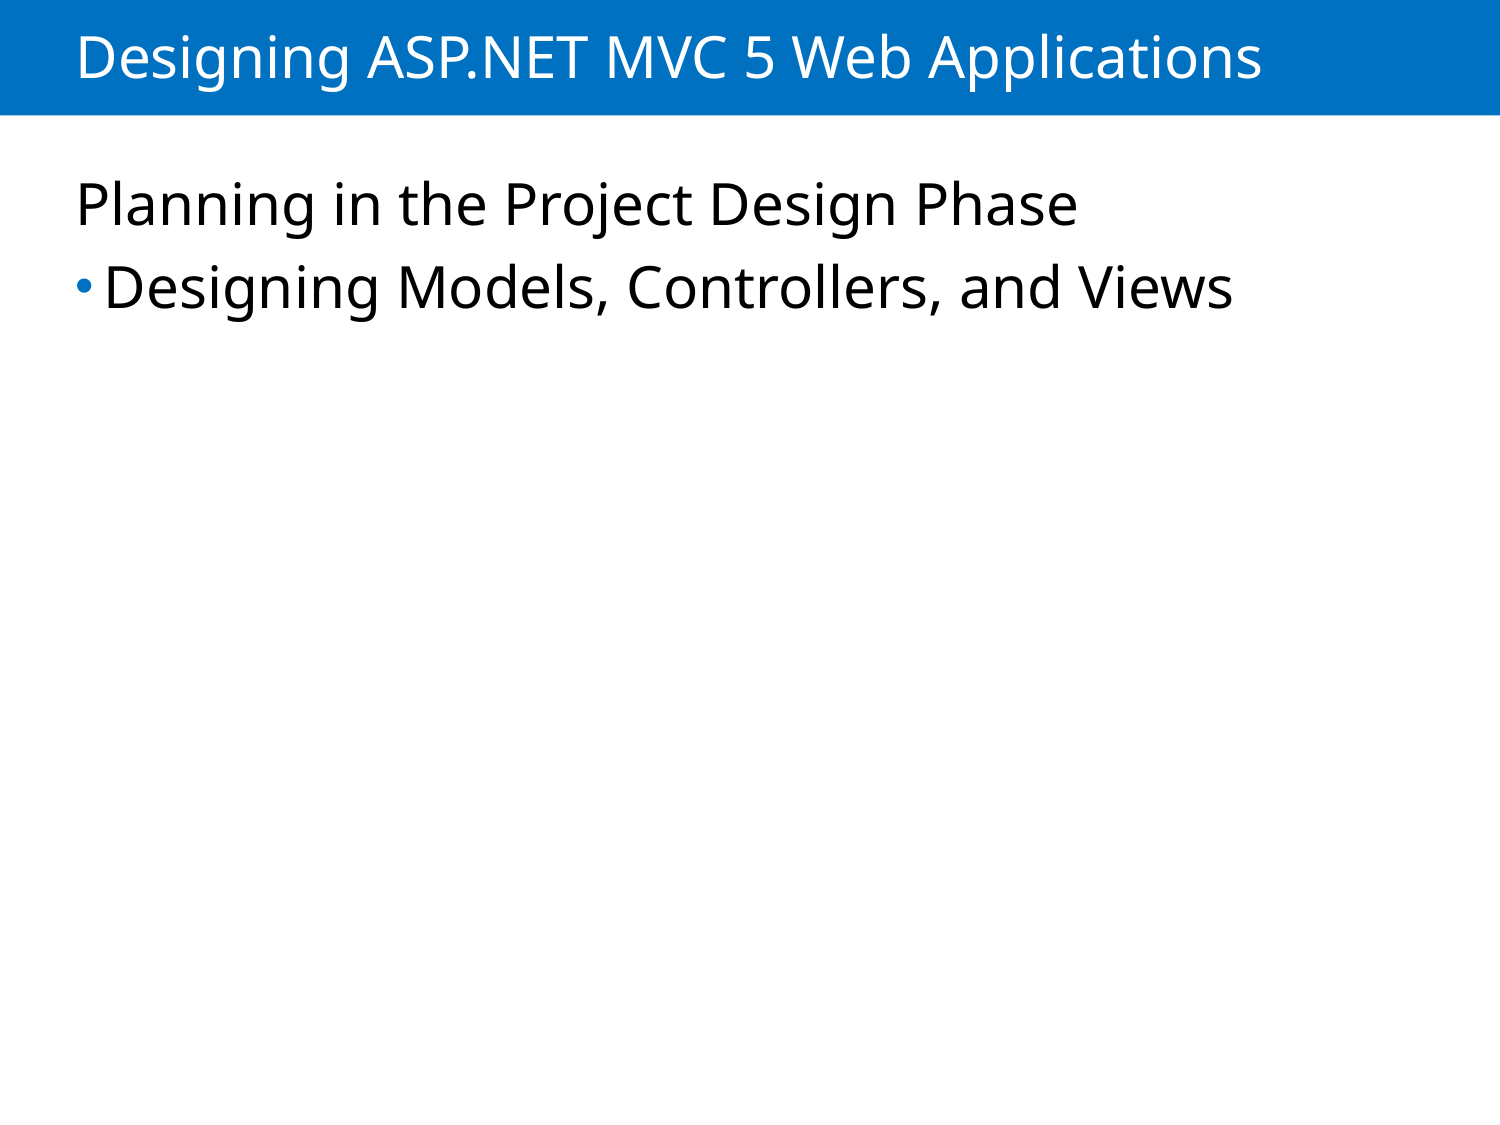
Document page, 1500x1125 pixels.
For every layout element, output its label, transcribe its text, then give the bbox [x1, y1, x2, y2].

title Designing ASP.NET MVC 5 Web Applications [75, 0, 1351, 122]
list Planning in the Project Design Phase Designing Models, Controllers, and Views [74, 167, 1408, 1013]
